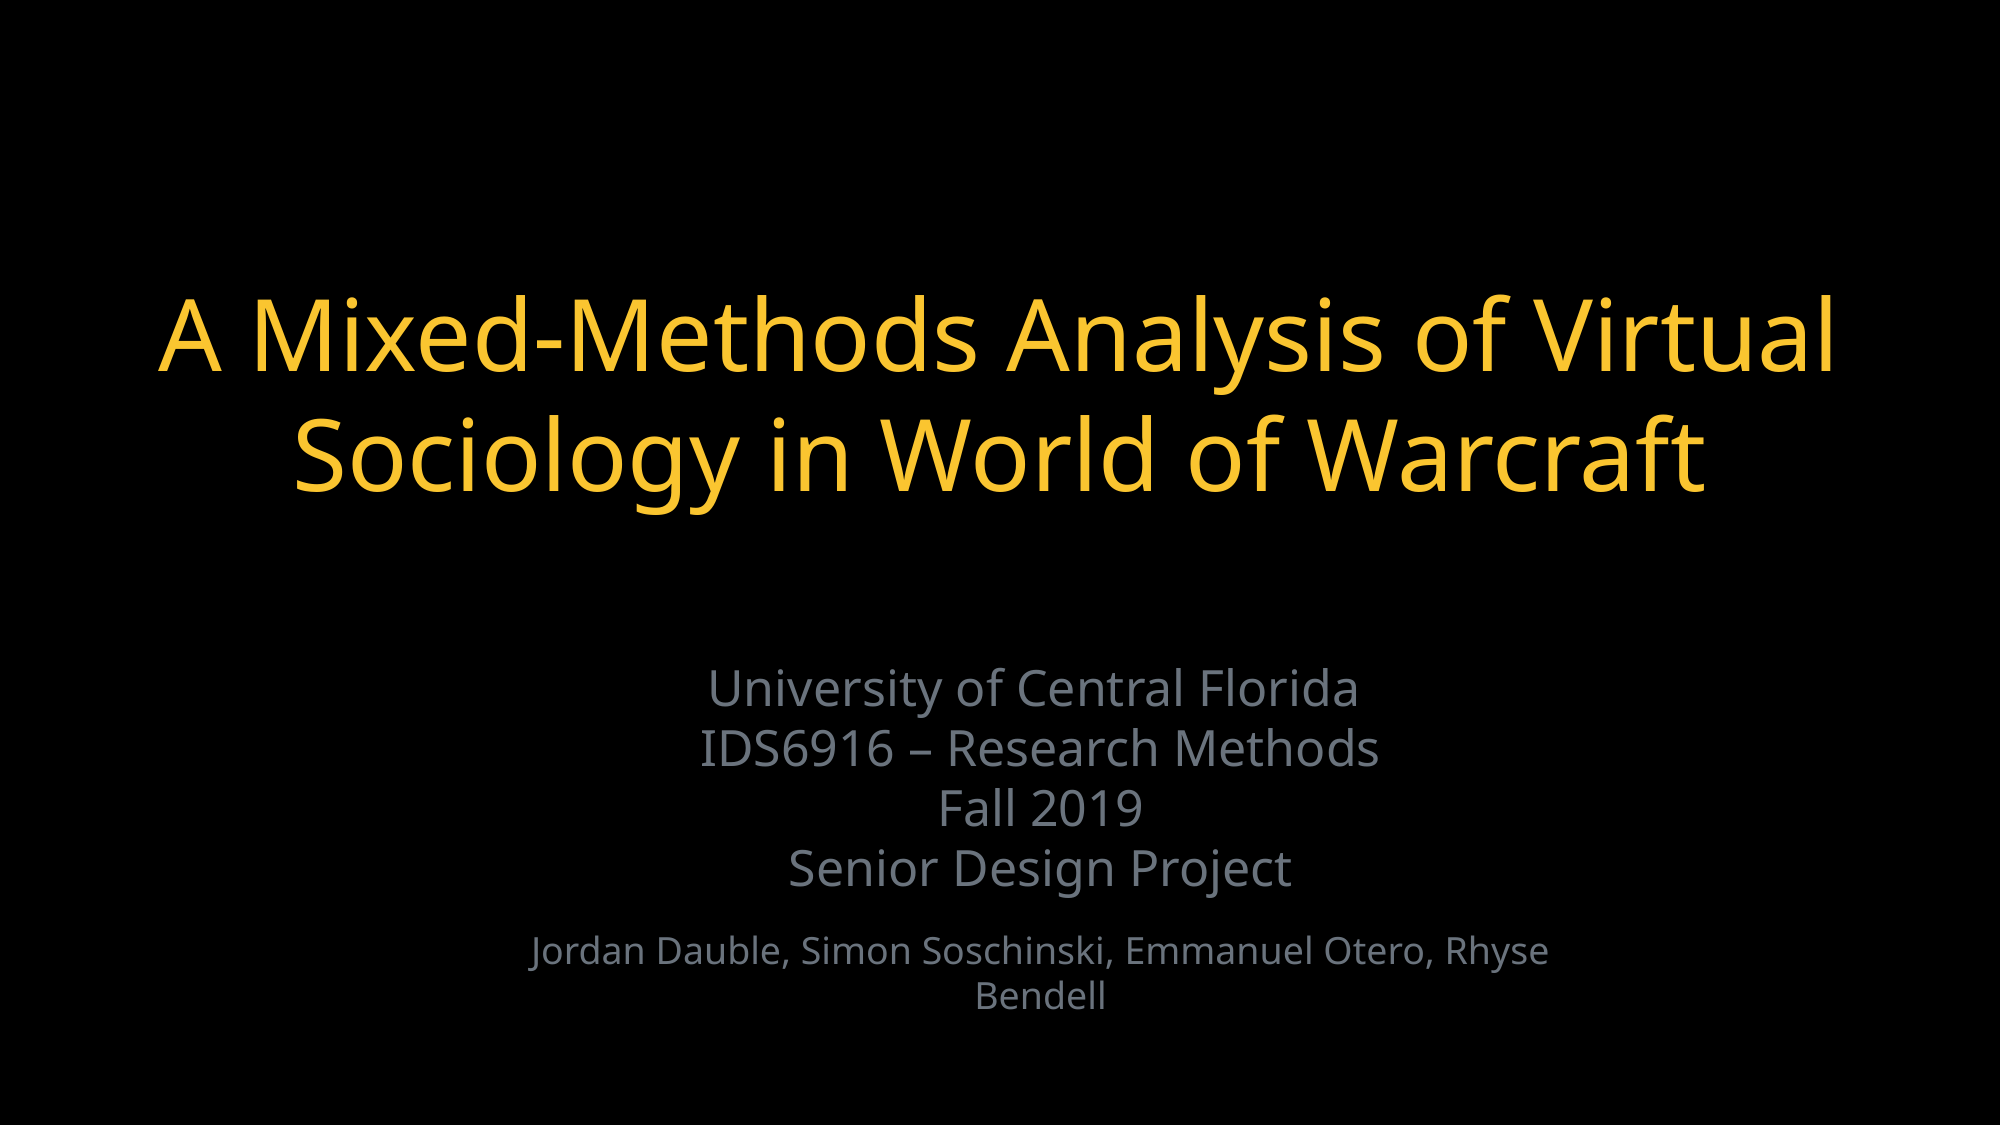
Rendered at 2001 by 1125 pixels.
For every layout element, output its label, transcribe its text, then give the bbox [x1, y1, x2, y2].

text_box A Mixed-Methods Analysis of Virtual Sociology in World of Warcraft [103, 264, 1896, 519]
text_box University of Central Florida IDS6916 – Research Methods Fall 2019 Senior Design Project Jordan Dauble, Simon Soschinski, Emmanuel Otero, Rhyse Bendell [499, 649, 1582, 1024]
